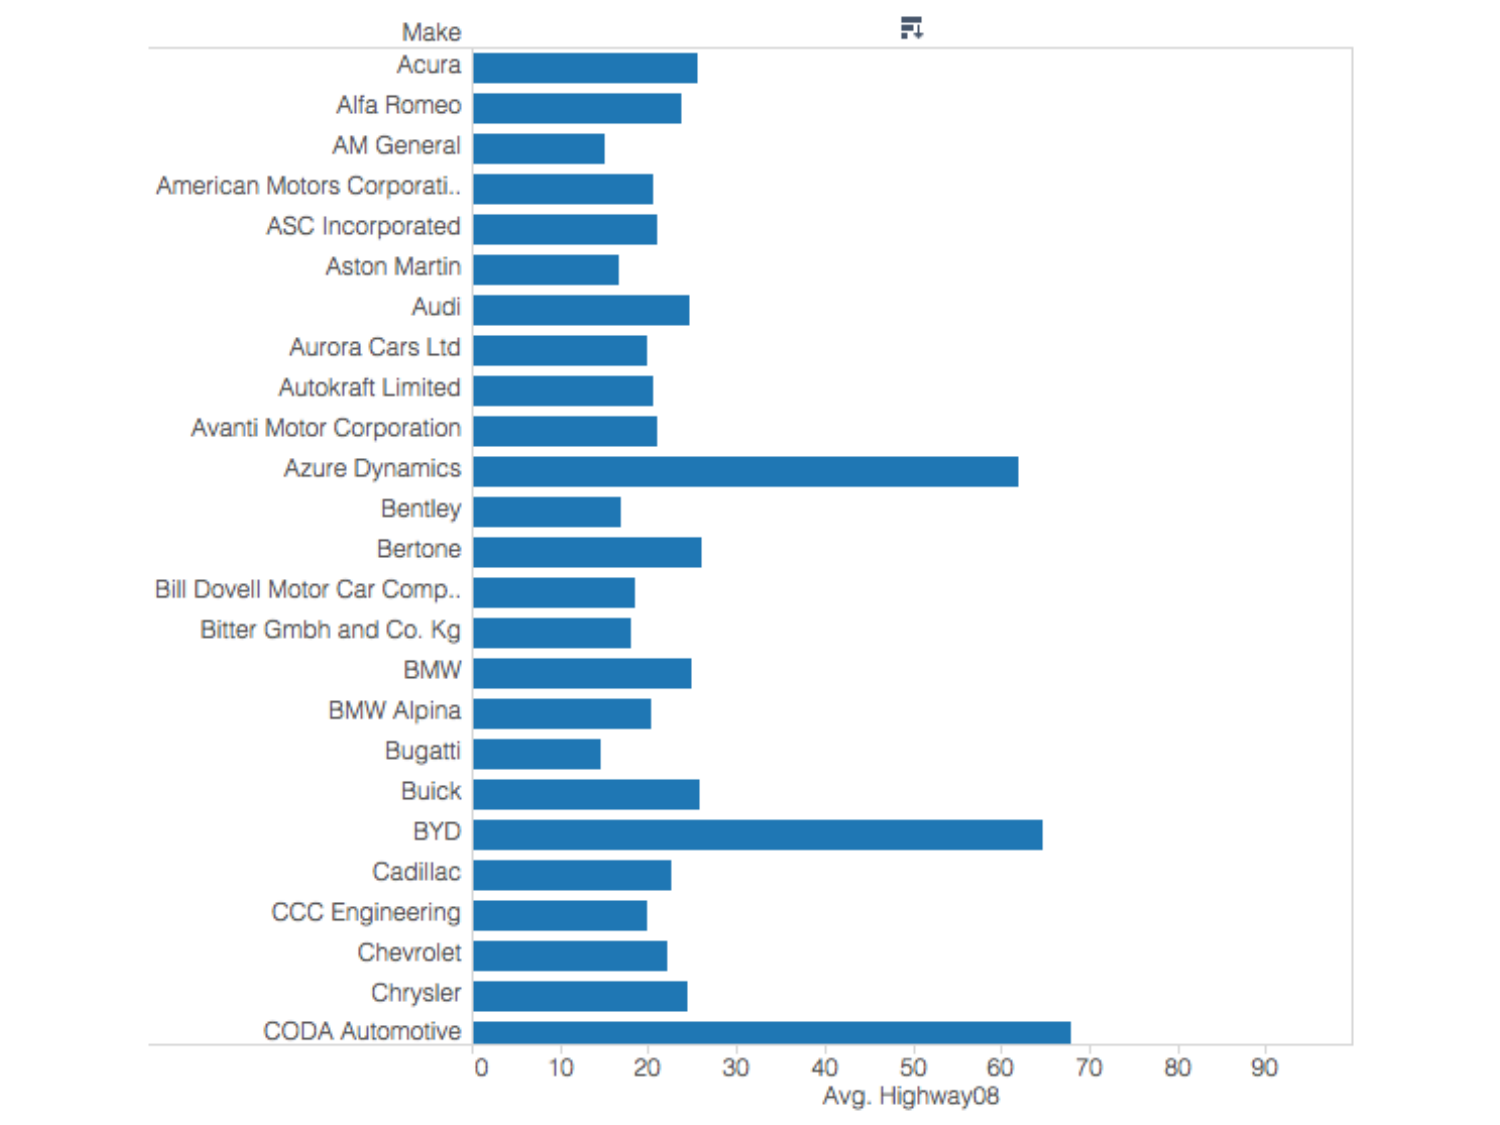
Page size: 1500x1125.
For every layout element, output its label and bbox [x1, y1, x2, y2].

picture [141, 0, 1358, 1125]
